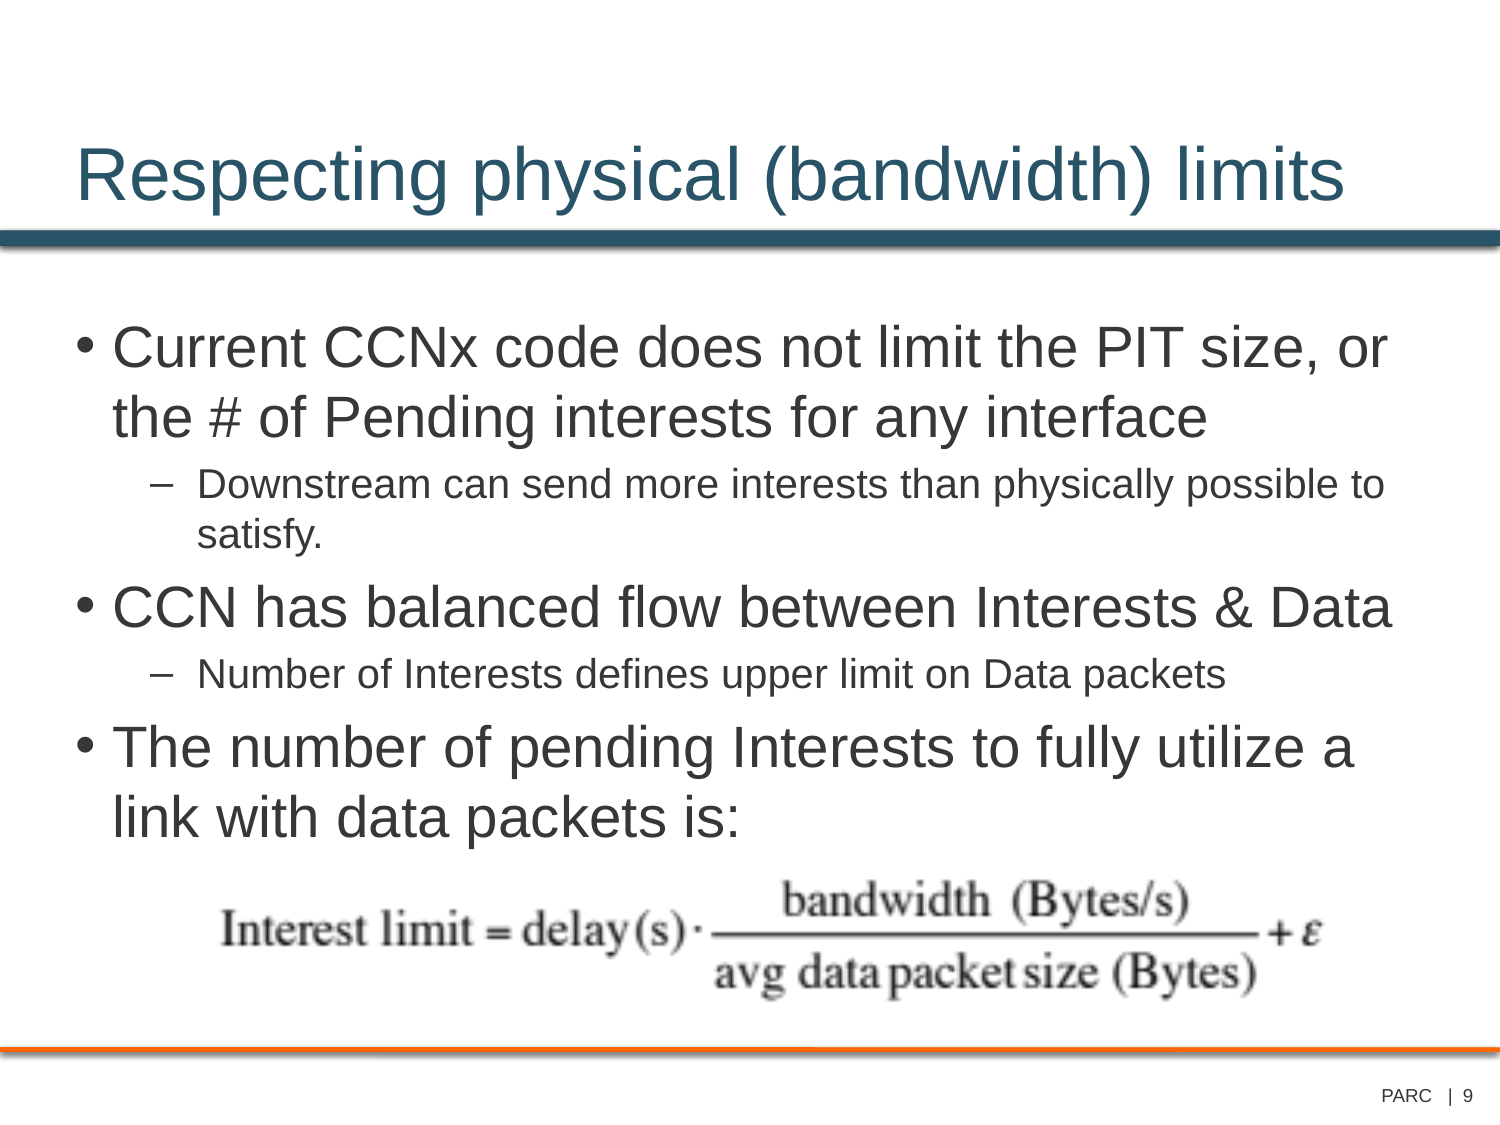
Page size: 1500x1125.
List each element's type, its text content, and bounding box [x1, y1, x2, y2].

list Current CCNx code does not limit the PIT size, or the # of Pending interests for any interface Downstream can send more interests than physically possible to satisfy. CCN has balanced flow between Interests & Data Number of Interests defines upper limit on Data packets The number of pending Interests to fully utilize a link with data packets is: [75, 301, 1425, 1005]
title Respecting physical (bandwidth) limits [75, 11, 1425, 216]
slide_number PARC | 9 [1123, 1065, 1474, 1125]
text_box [214, 865, 1329, 1006]
